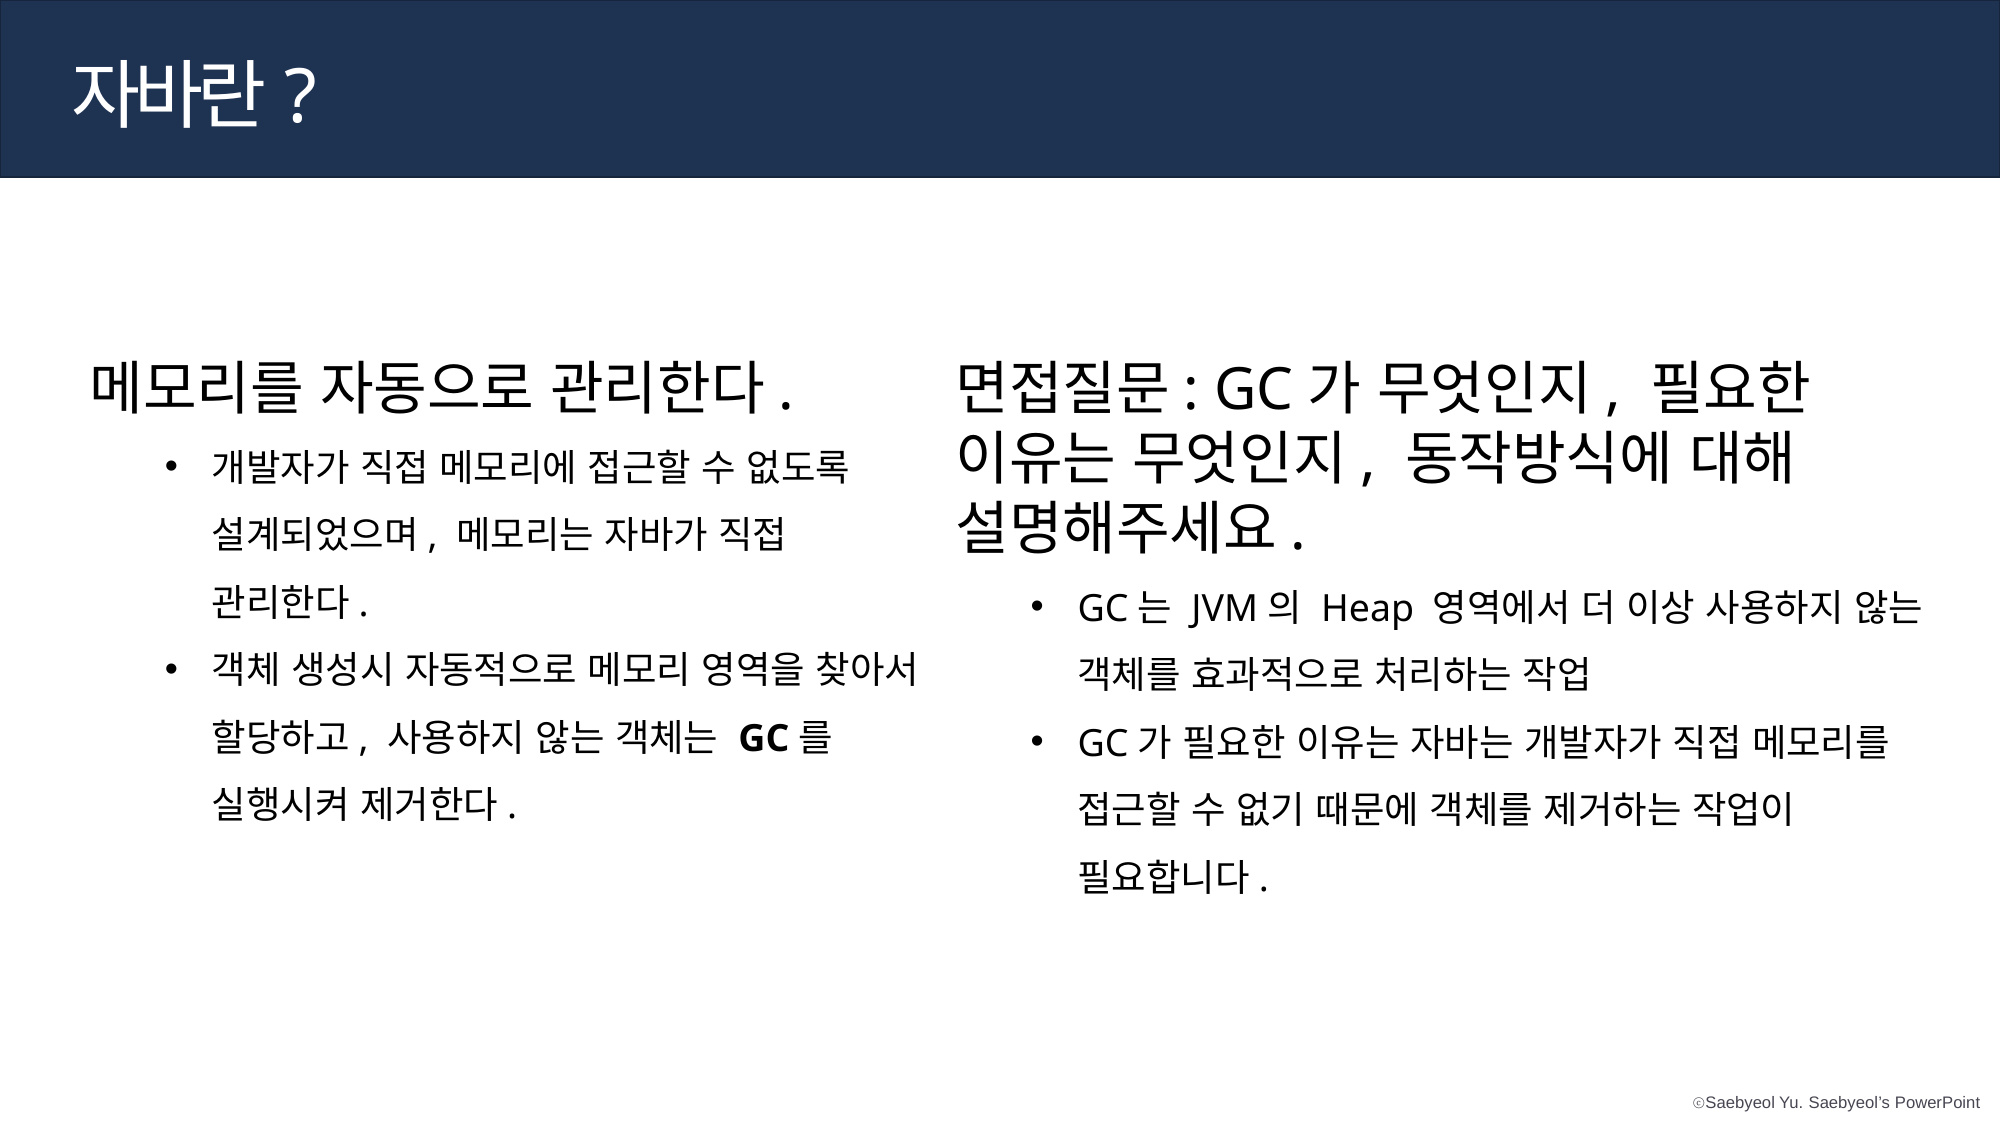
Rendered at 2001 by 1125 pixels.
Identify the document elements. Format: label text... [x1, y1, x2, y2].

text_box 자바란? [57, 39, 332, 145]
text_box 면접질문: GC가 무엇인지, 필요한 이유는 무엇인지, 동작방식에 대해 설명해주세요. GC는 JVM의 Heap 영역에서 더 이상 사용하지 않는 객체를 효과적으로 처리하는 작업 GC가 필요한 이유는 자바는 개발자가 직접 메모리를 접근할 수 없기 때문에 객체를 제거하는 작업이 필요합니다. [940, 343, 1979, 1046]
text_box [0, 0, 2000, 178]
text_box 메모리를 자동으로 관리한다. 개발자가 직접 메모리에 접근할 수 없도록 설계되었으며, 메모리는 자바가 직접 관리한다. 객체 생성시 자동적으로 메모리 영역을 찾아서 할당하고, 사용하지 않는 객체는 GC를 실행시켜 제거한다. [0, 343, 940, 834]
